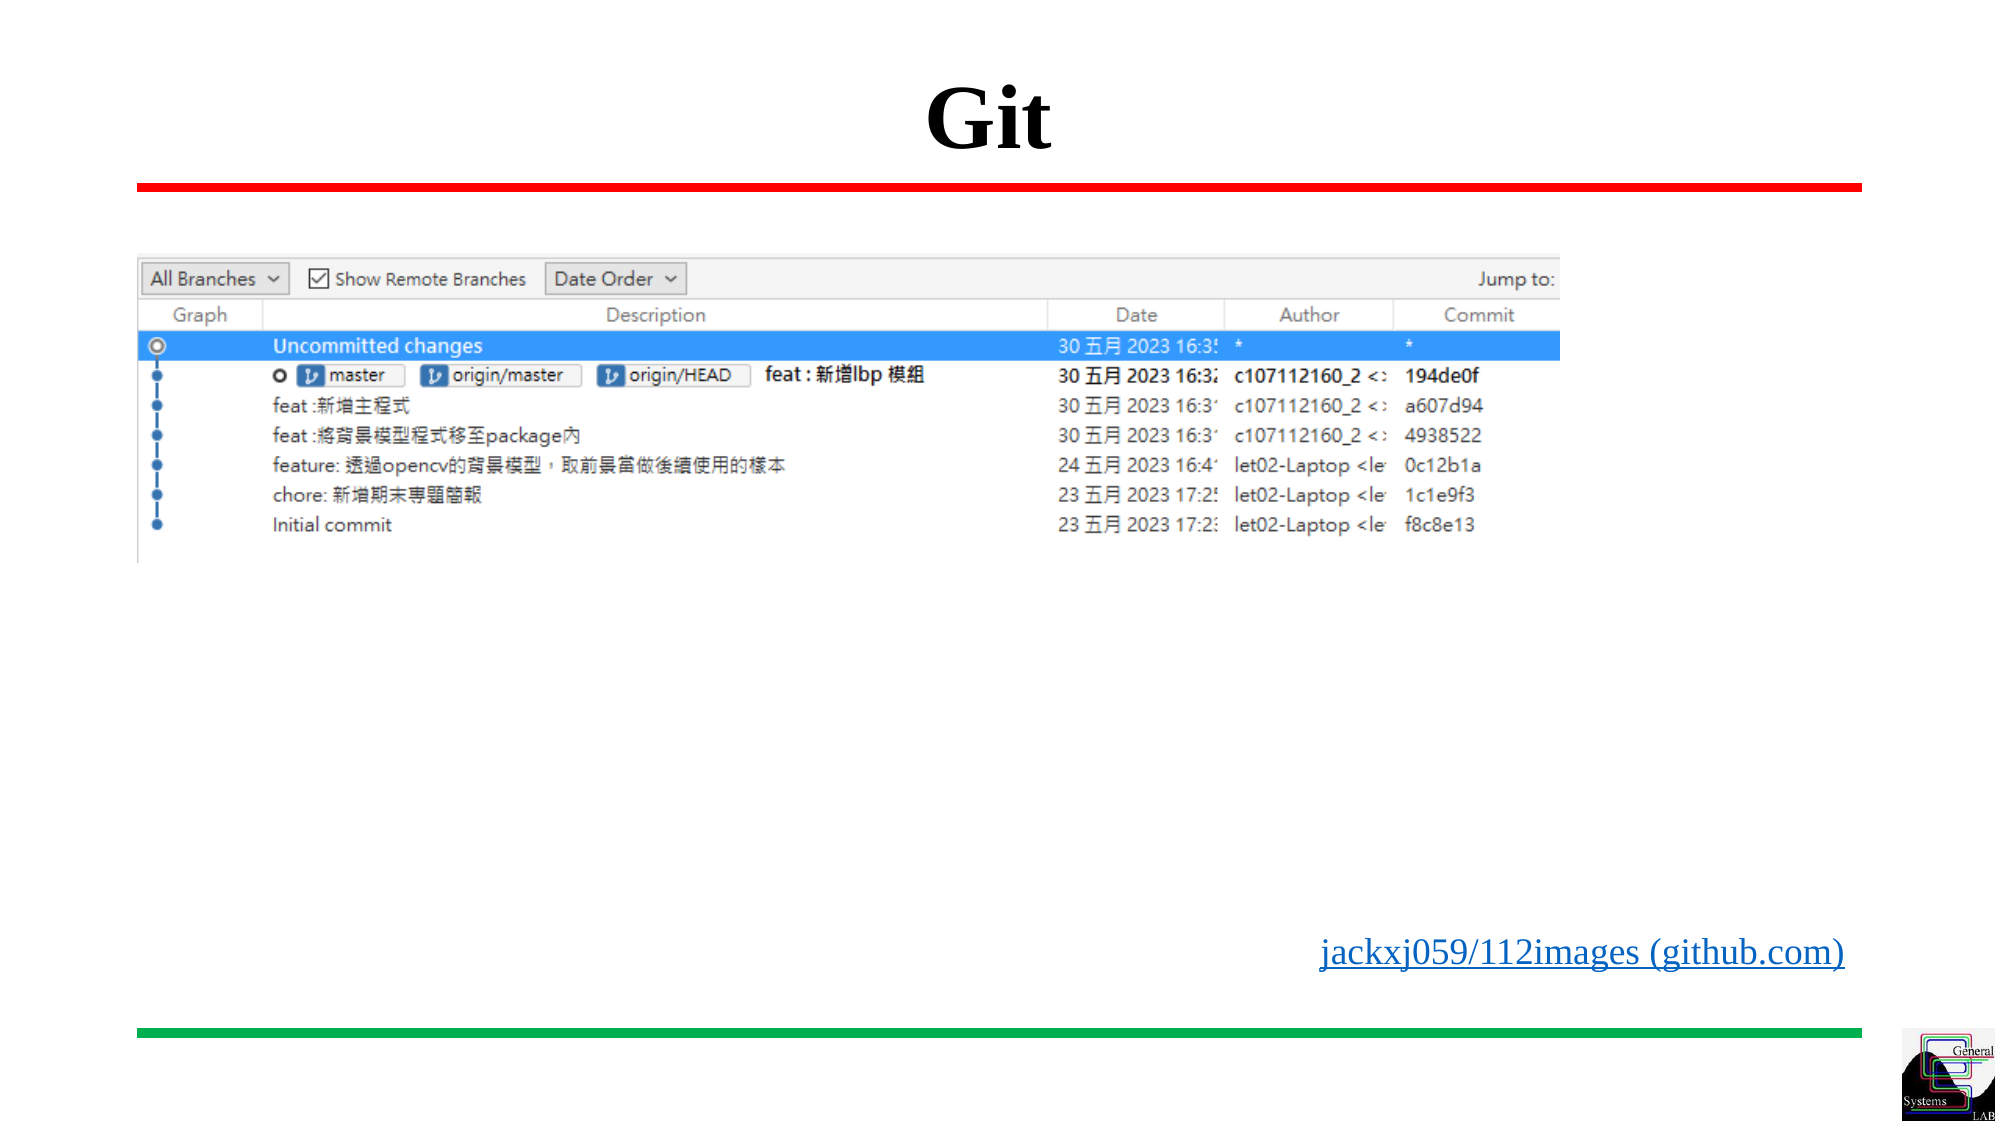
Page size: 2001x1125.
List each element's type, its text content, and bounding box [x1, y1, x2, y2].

title Git [137, 59, 1863, 178]
picture [137, 253, 1560, 563]
text_box jackxj059/112images (github.com) [1305, 919, 1861, 980]
picture [1902, 1028, 1995, 1121]
